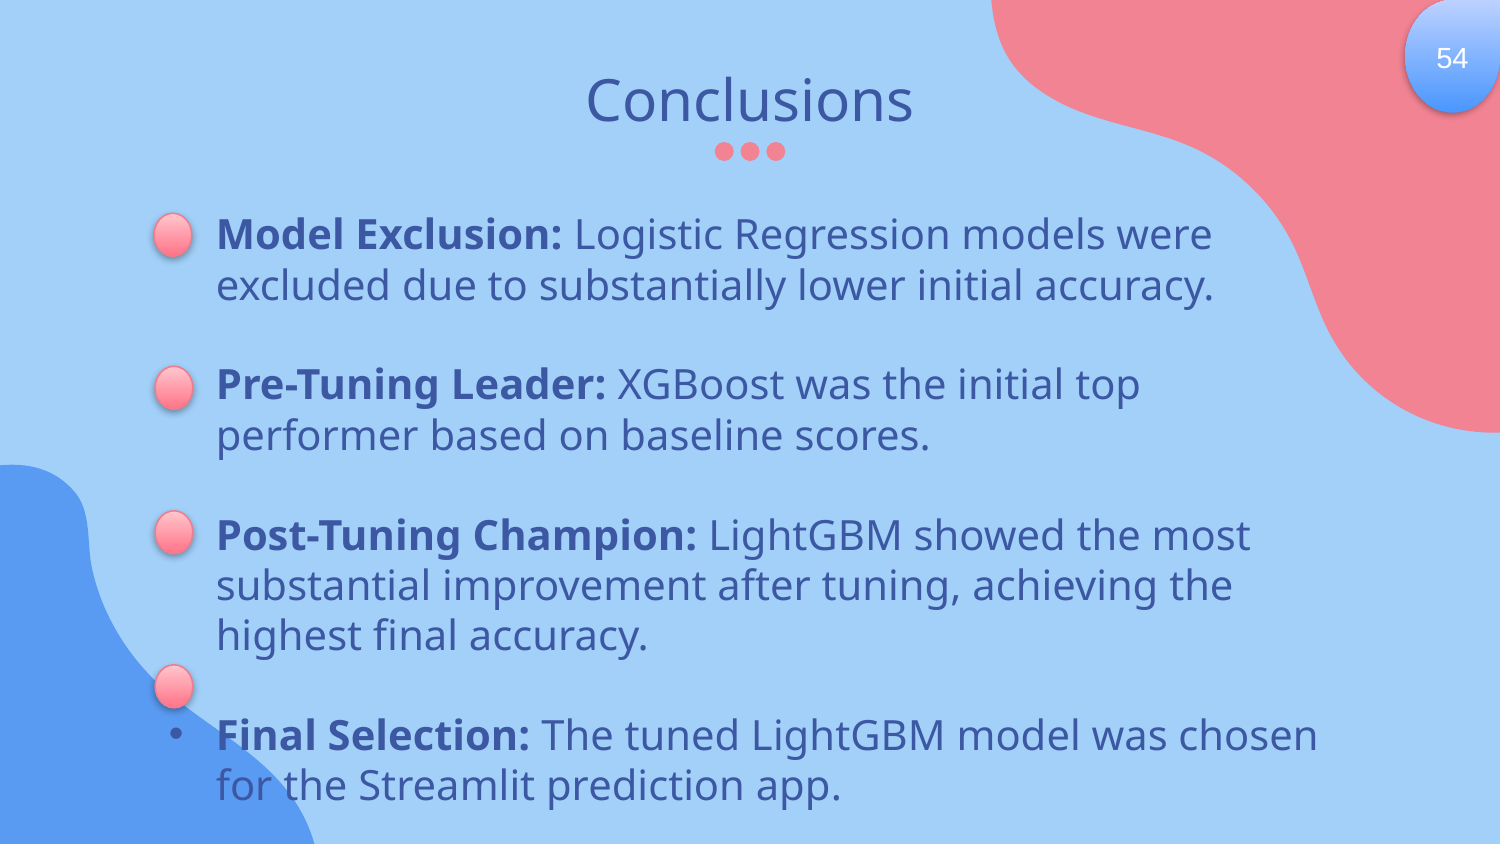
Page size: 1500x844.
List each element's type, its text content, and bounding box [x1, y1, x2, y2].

text_box [153, 212, 193, 258]
text_box 54 [1405, 0, 1500, 113]
text_box [154, 510, 194, 555]
title Conclusions [0, 48, 1500, 142]
text_box [154, 365, 194, 411]
subtitle Model Exclusion: Logistic Regression models were excluded due to substantially lower initial accuracy. Pre-Tuning Leader: XGBoost was the initial top performer based on baseline scores. Post-Tuning Champion: LightGBM showed the most substantial improvement after tuning, achieving the highest final accuracy. Final Selection: The tuned LightGBM model was chosen for the Streamlit prediction app. [154, 193, 1349, 775]
text_box [154, 664, 194, 709]
